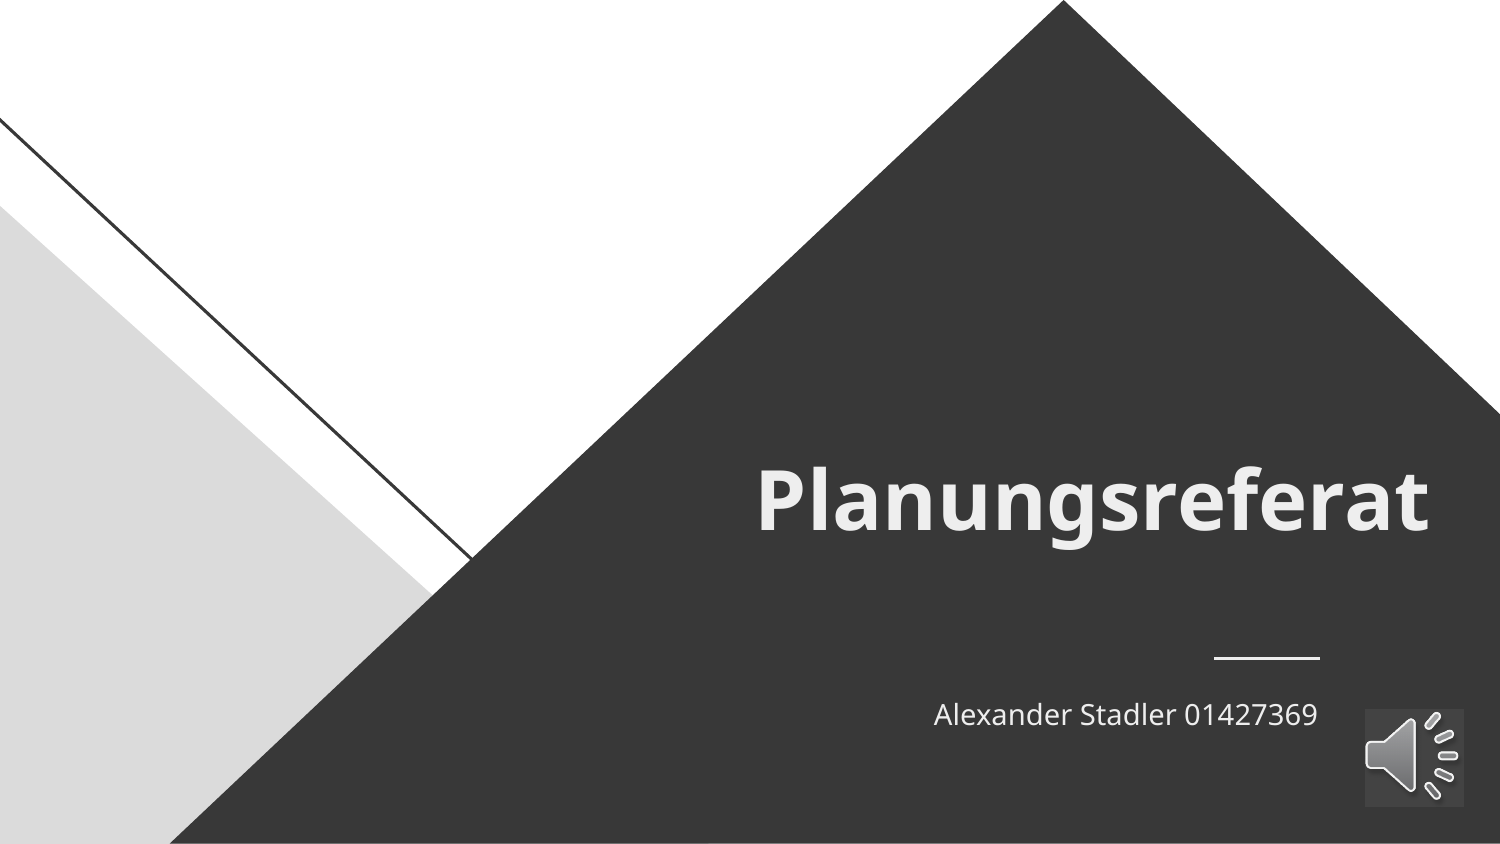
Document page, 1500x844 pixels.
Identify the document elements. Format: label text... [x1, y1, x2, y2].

picture [1364, 708, 1465, 809]
subtitle Alexander Stadler 01427369 [705, 681, 1334, 723]
title Planungsreferat [652, 379, 1447, 627]
